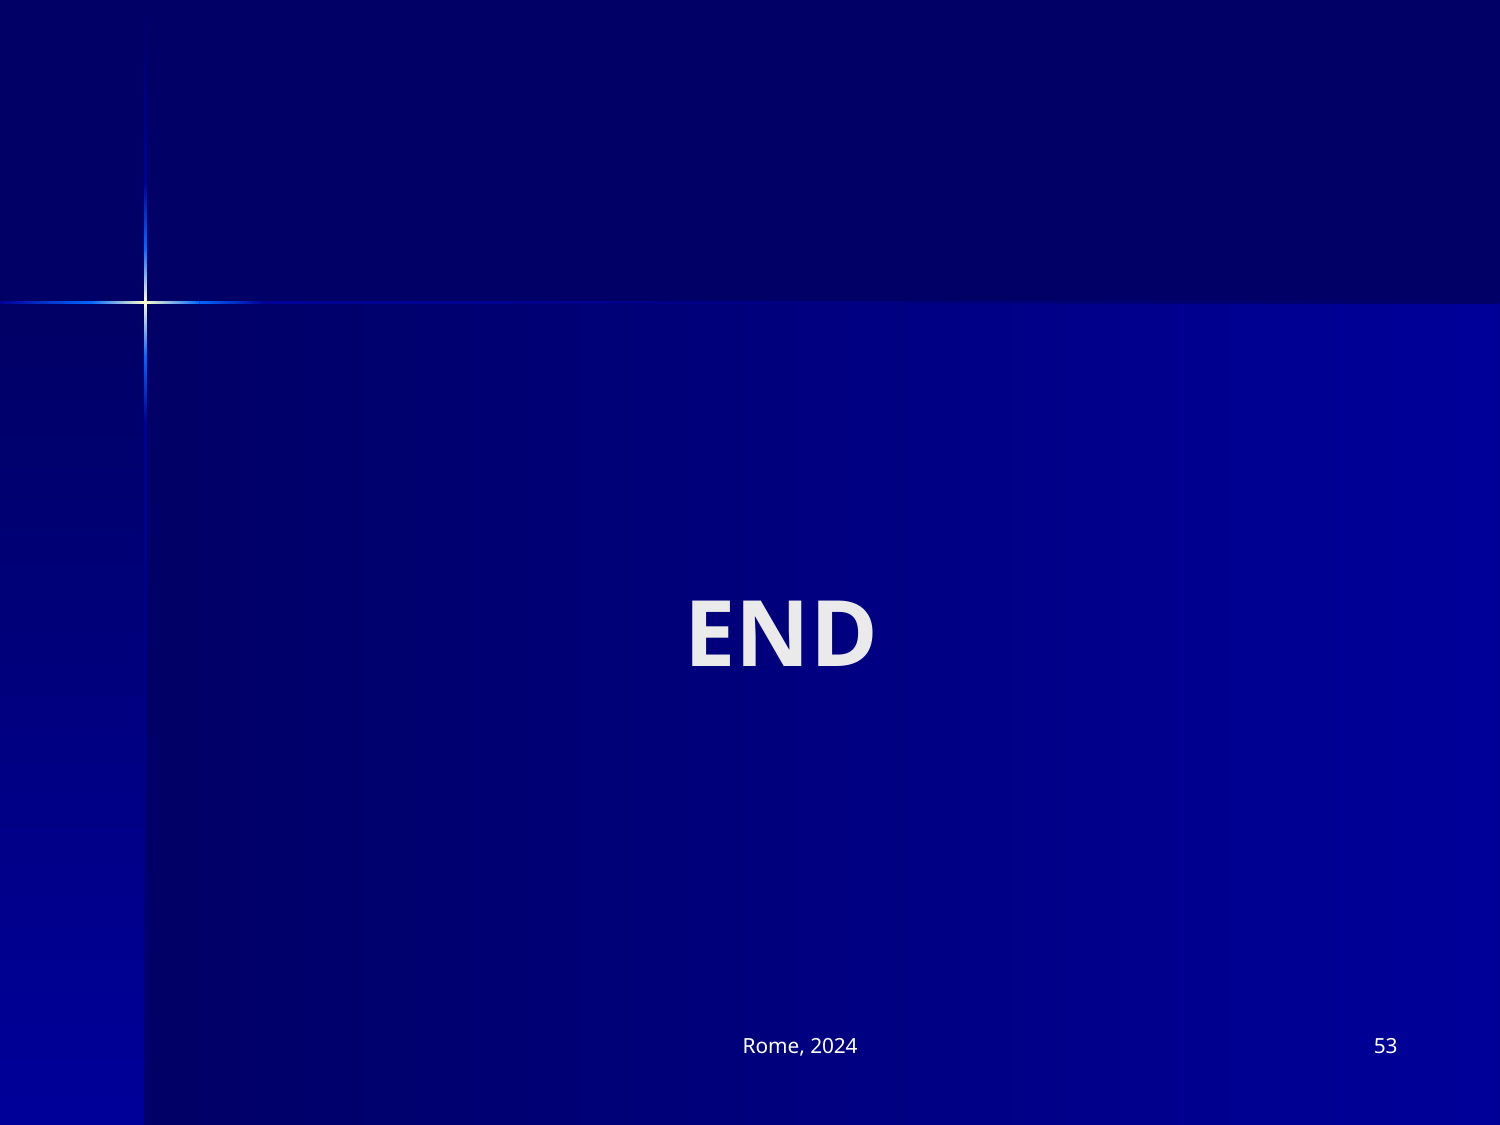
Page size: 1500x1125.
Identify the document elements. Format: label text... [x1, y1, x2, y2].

footer Rome, 2024 [562, 1024, 1038, 1101]
title END [162, 512, 1401, 748]
slide_number 53 [1099, 1024, 1413, 1101]
